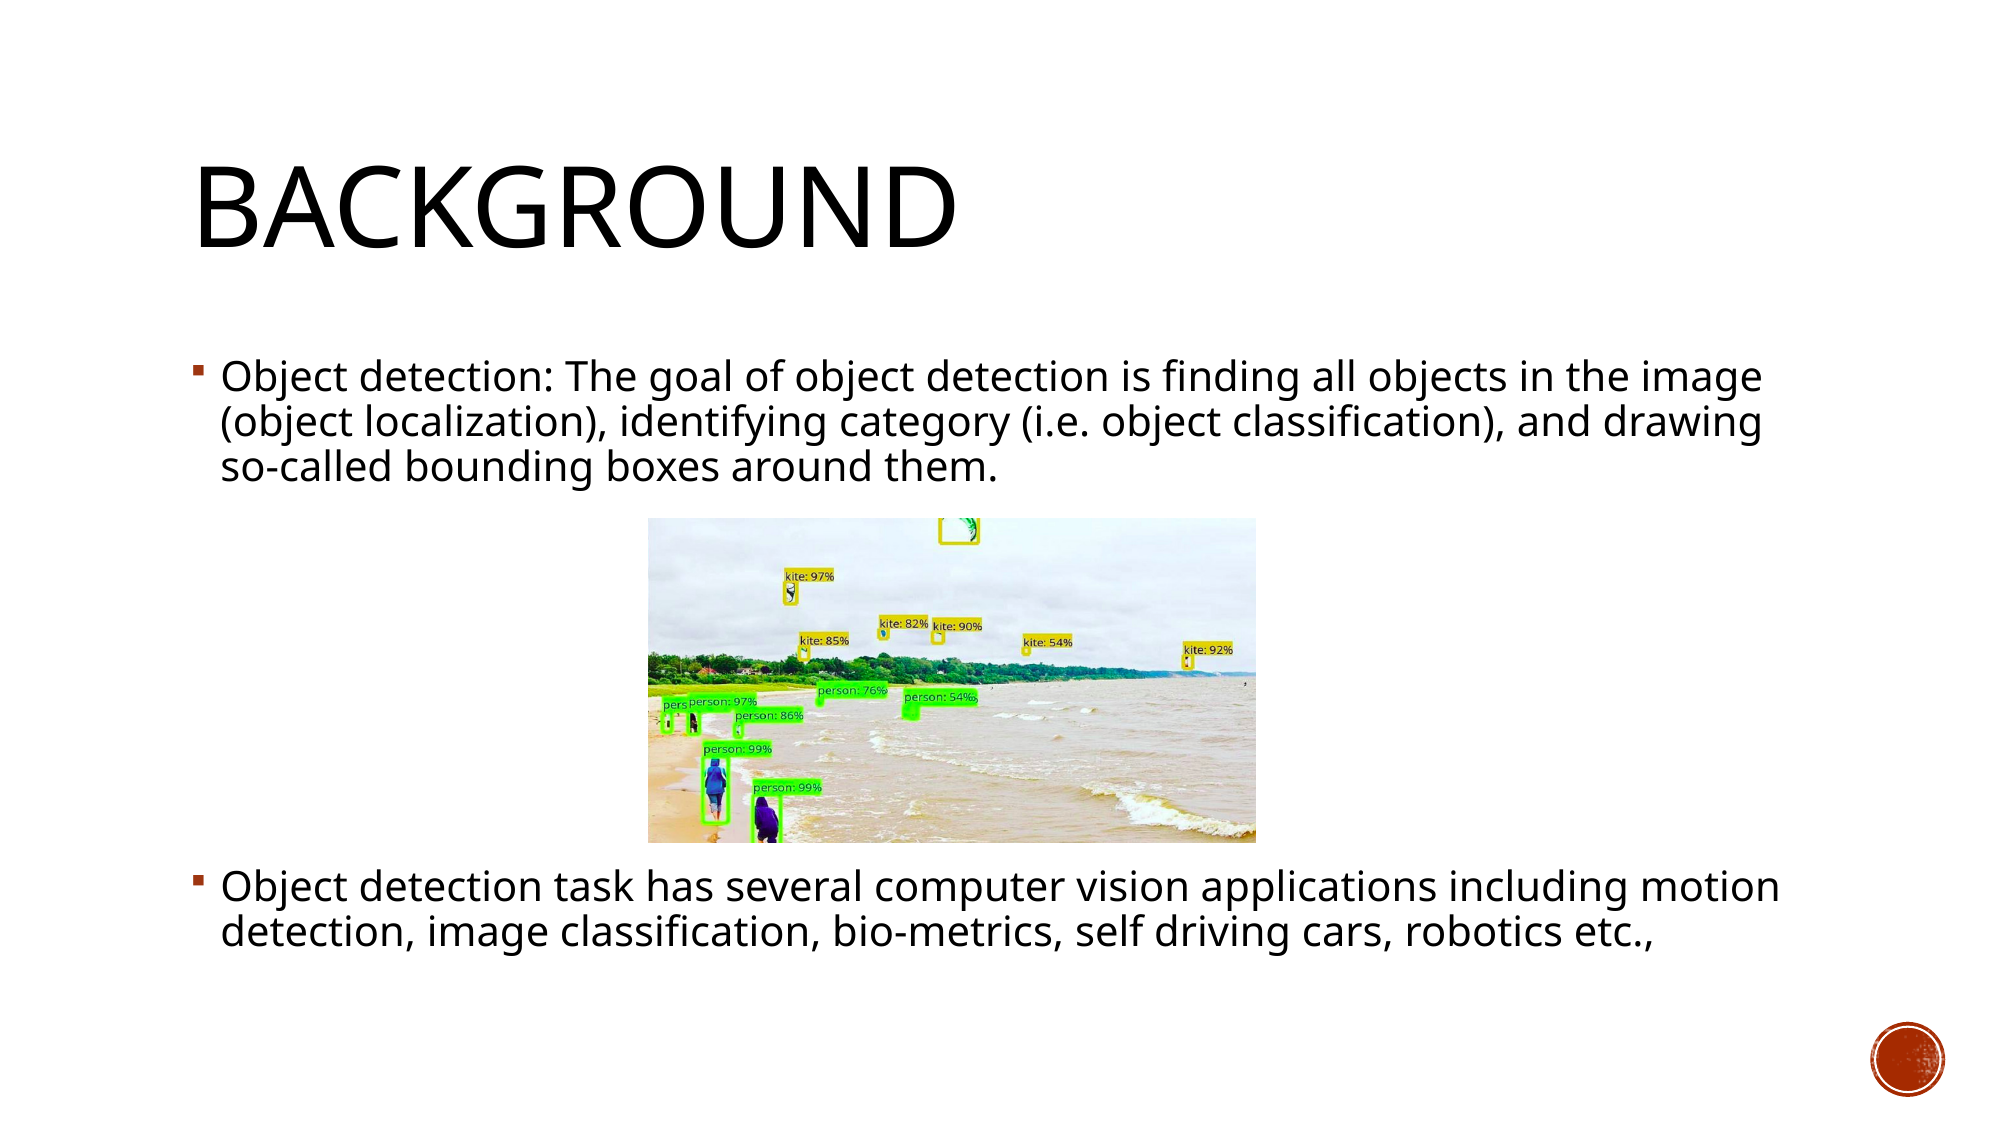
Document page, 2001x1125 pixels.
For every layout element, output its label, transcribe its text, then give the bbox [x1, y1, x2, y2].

picture [648, 518, 1256, 843]
list Object detection: The goal of object detection is finding all objects in the image (object localization), identifying category (i.e. object classification), and drawing so-called bounding boxes around them. Object detection task has several computer vision applications including motion detection, image classification, bio-metrics, self driving cars, robotics etc., [175, 348, 1826, 1013]
title BackGround [175, 79, 1826, 344]
